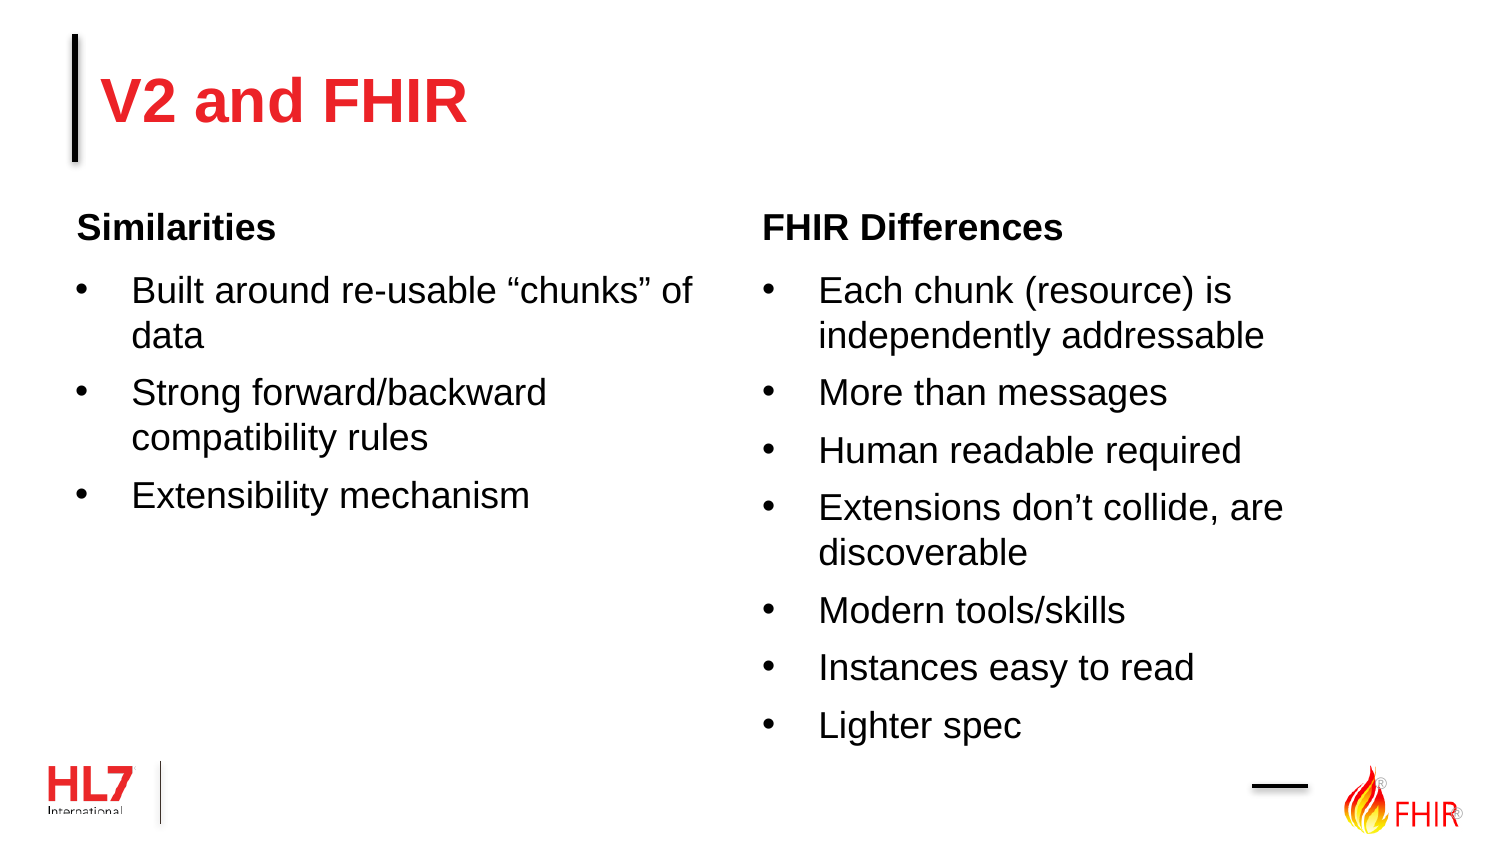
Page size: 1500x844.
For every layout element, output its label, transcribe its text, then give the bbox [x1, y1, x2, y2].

list Each chunk (resource) is independently addressable More than messages Human readable required Extensions don’t collide, are discoverable Modern tools/skills Instances easy to read Lighter spec [761, 265, 1425, 770]
list Built around re-usable “chunks” of data Strong forward/backward compatibility rules Extensibility mechanism [75, 265, 738, 770]
list FHIR Differences [761, 185, 1425, 265]
list Similarities [76, 185, 740, 265]
title V2 and FHIR [100, 33, 1451, 163]
picture [1339, 760, 1463, 837]
